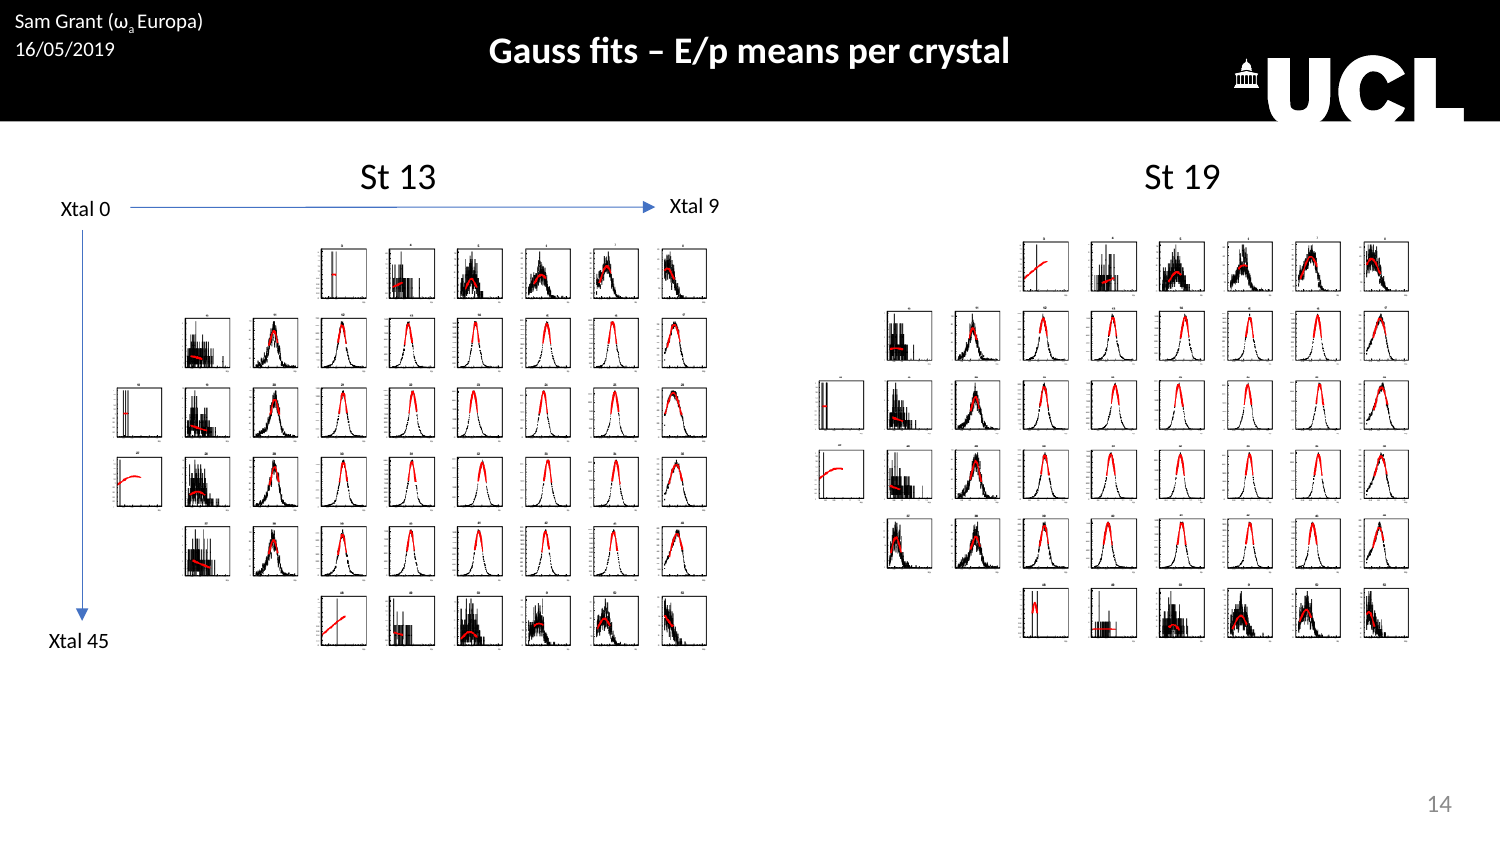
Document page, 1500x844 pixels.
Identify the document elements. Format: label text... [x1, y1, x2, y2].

picture [807, 231, 1418, 646]
picture [1234, 58, 1259, 88]
text_box St 19 [1129, 145, 1359, 205]
text_box Xtal 9 [655, 184, 740, 226]
picture [105, 239, 716, 653]
slide_number 13 [1129, 780, 1468, 826]
text_box Gauss fits – E/p means per crystal [291, 18, 1209, 78]
text_box St 13 [345, 145, 575, 205]
text_box Xtal 0 [46, 186, 131, 228]
text_box Xtal 45 [33, 619, 131, 661]
